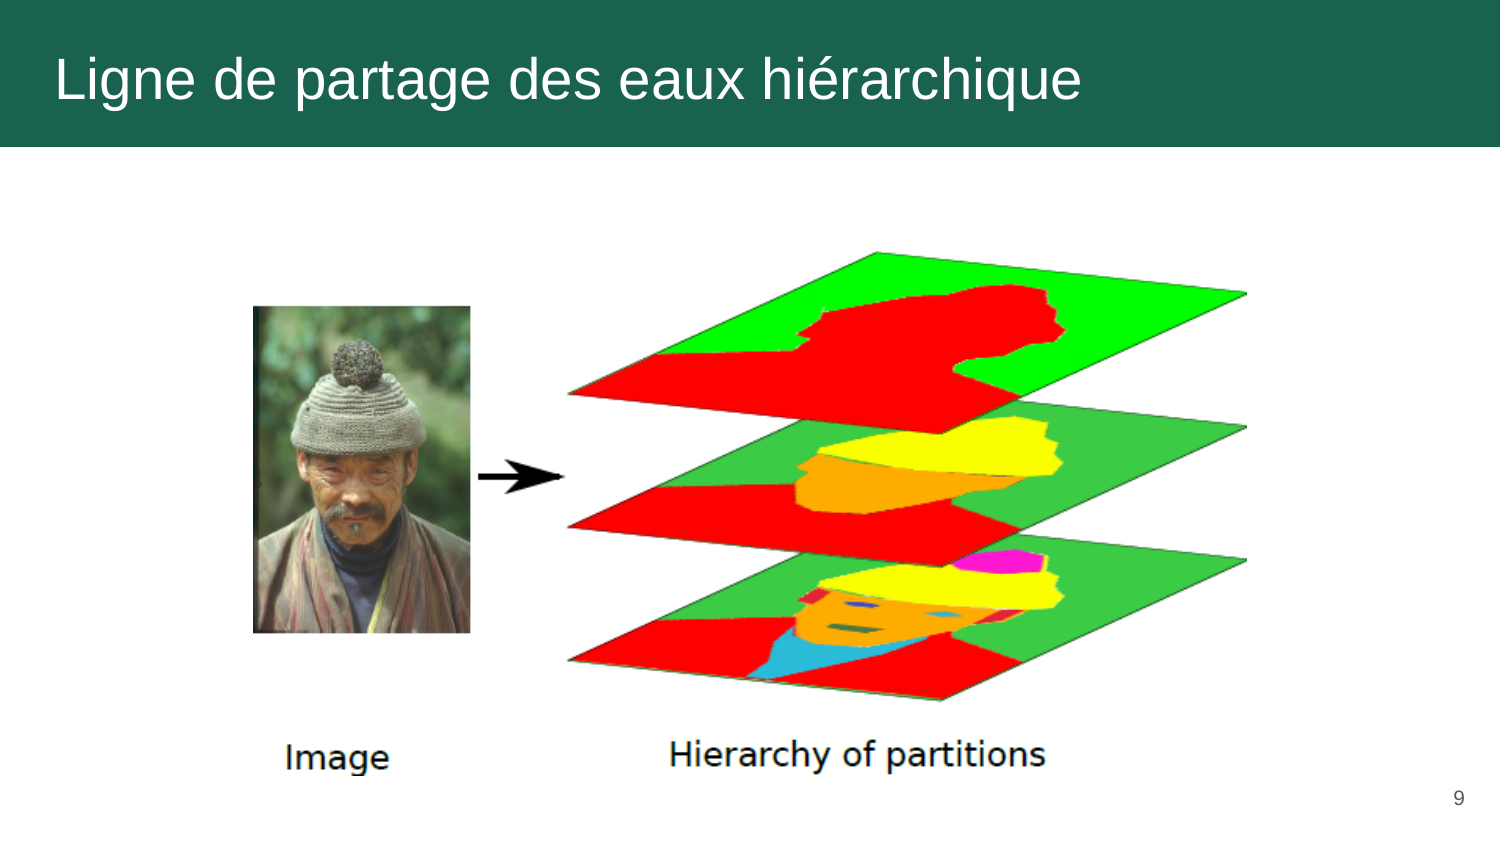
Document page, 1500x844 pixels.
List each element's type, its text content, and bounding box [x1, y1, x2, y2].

picture [253, 213, 1247, 776]
title Ligne de partage des eaux hiérarchique [39, 26, 1438, 121]
slide_number ‹#› [1389, 764, 1480, 830]
